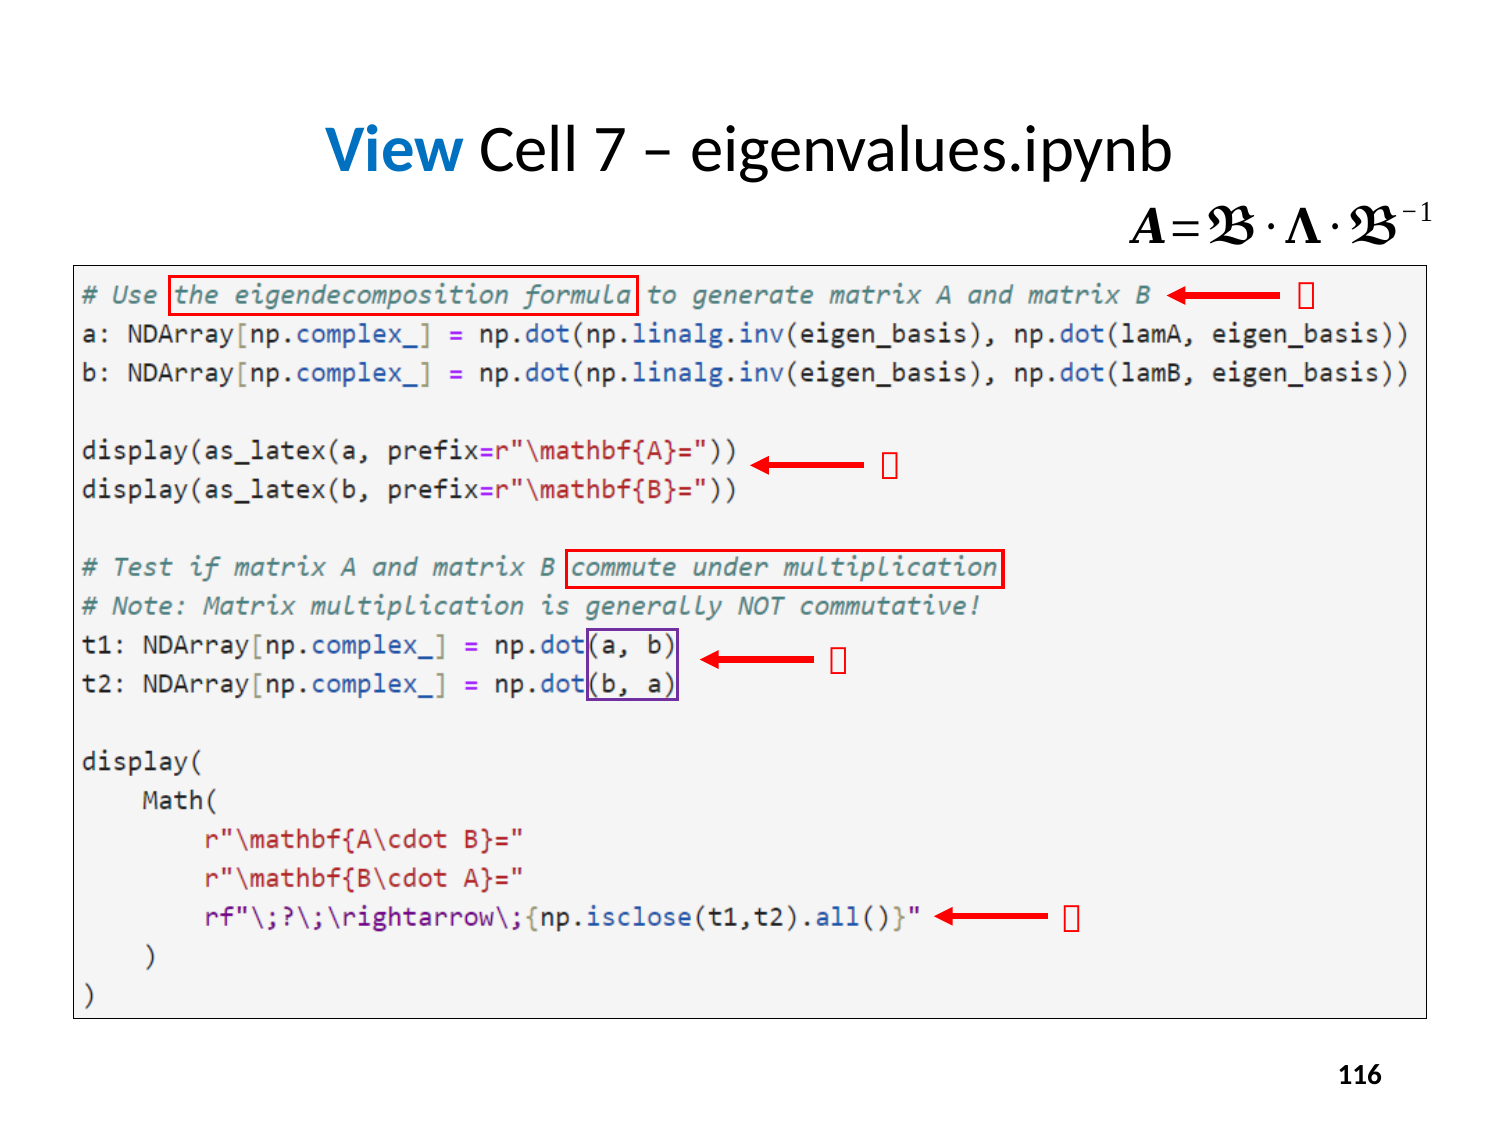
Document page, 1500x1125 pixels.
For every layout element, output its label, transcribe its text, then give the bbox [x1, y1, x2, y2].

slide_number 116 [1059, 1042, 1397, 1103]
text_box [749, 435, 927, 496]
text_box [699, 629, 876, 690]
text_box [933, 887, 1109, 949]
picture [73, 265, 1427, 1019]
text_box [1166, 265, 1344, 326]
title View Cell 7 – eigenvalues.ipynb [103, 59, 1397, 241]
